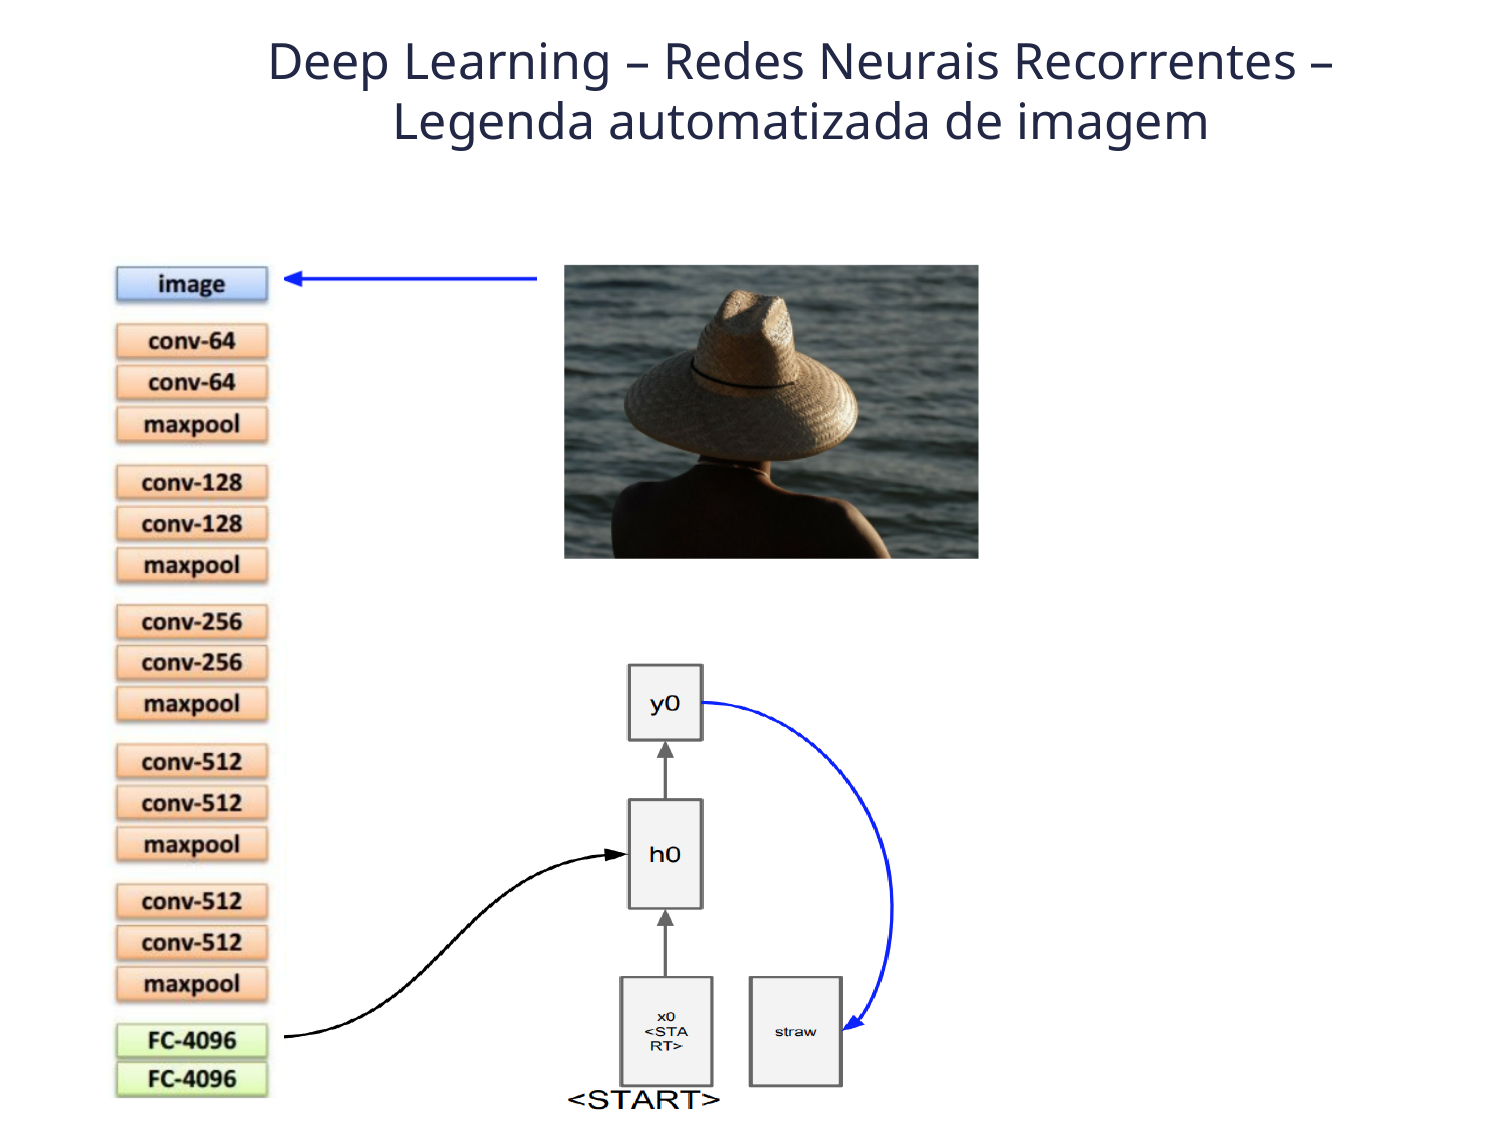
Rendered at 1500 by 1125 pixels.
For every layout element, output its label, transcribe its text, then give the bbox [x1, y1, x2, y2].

title Deep Learning – Redes Neurais Recorrentes – Legenda automatizada de imagem [222, 81, 1381, 166]
picture [108, 255, 280, 1115]
picture [284, 642, 916, 1125]
picture [284, 255, 994, 572]
